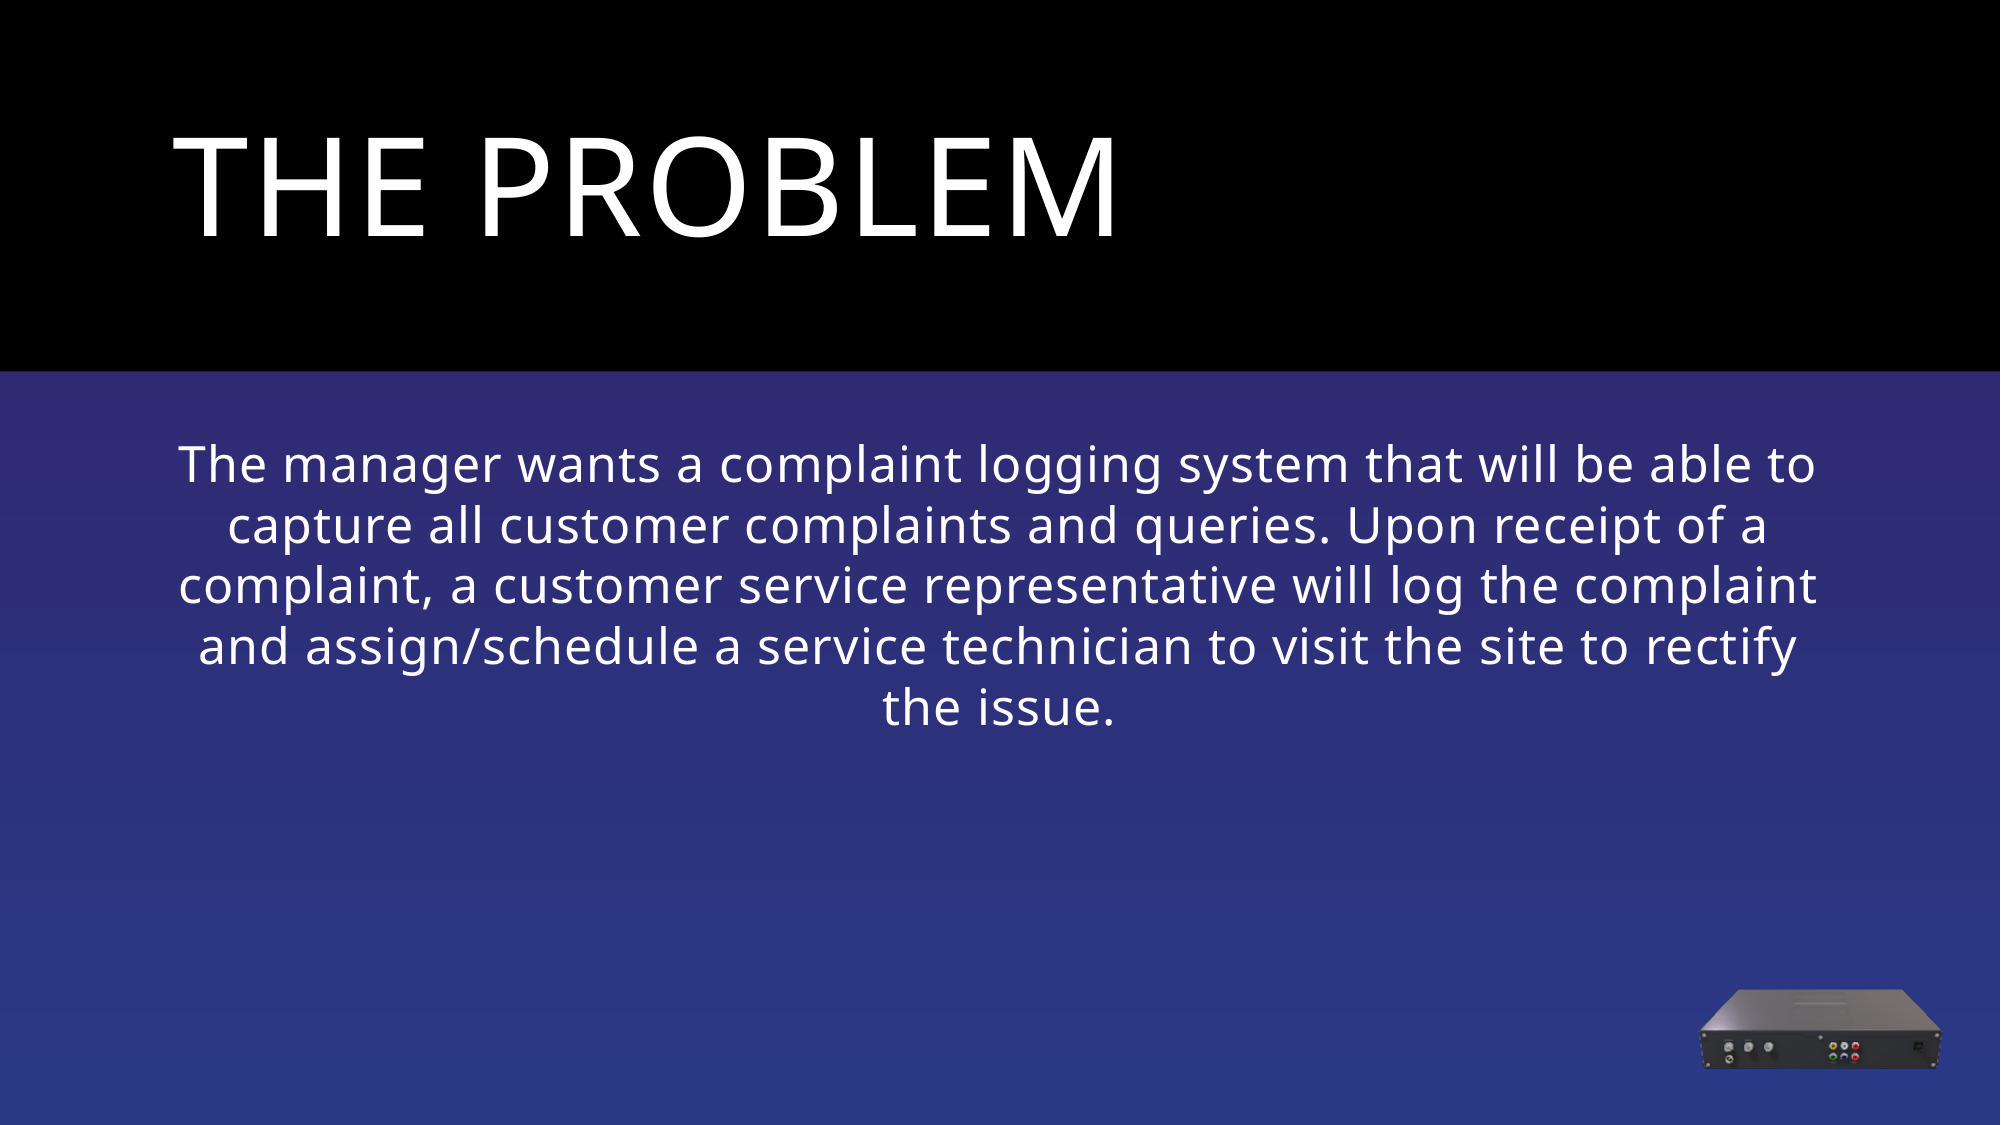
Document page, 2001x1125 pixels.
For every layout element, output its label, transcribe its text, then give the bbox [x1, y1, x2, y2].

picture [1695, 973, 1946, 1073]
list The manager wants a complaint logging system that will be able to capture all customer complaints and queries. Upon receipt of a complaint, a customer service representative will log the complaint and assign/schedule a service technician to visit the site to rectify the issue. [157, 424, 1842, 1014]
title THE PROBLEM [157, 52, 1842, 332]
text_box [0, 0, 2000, 371]
